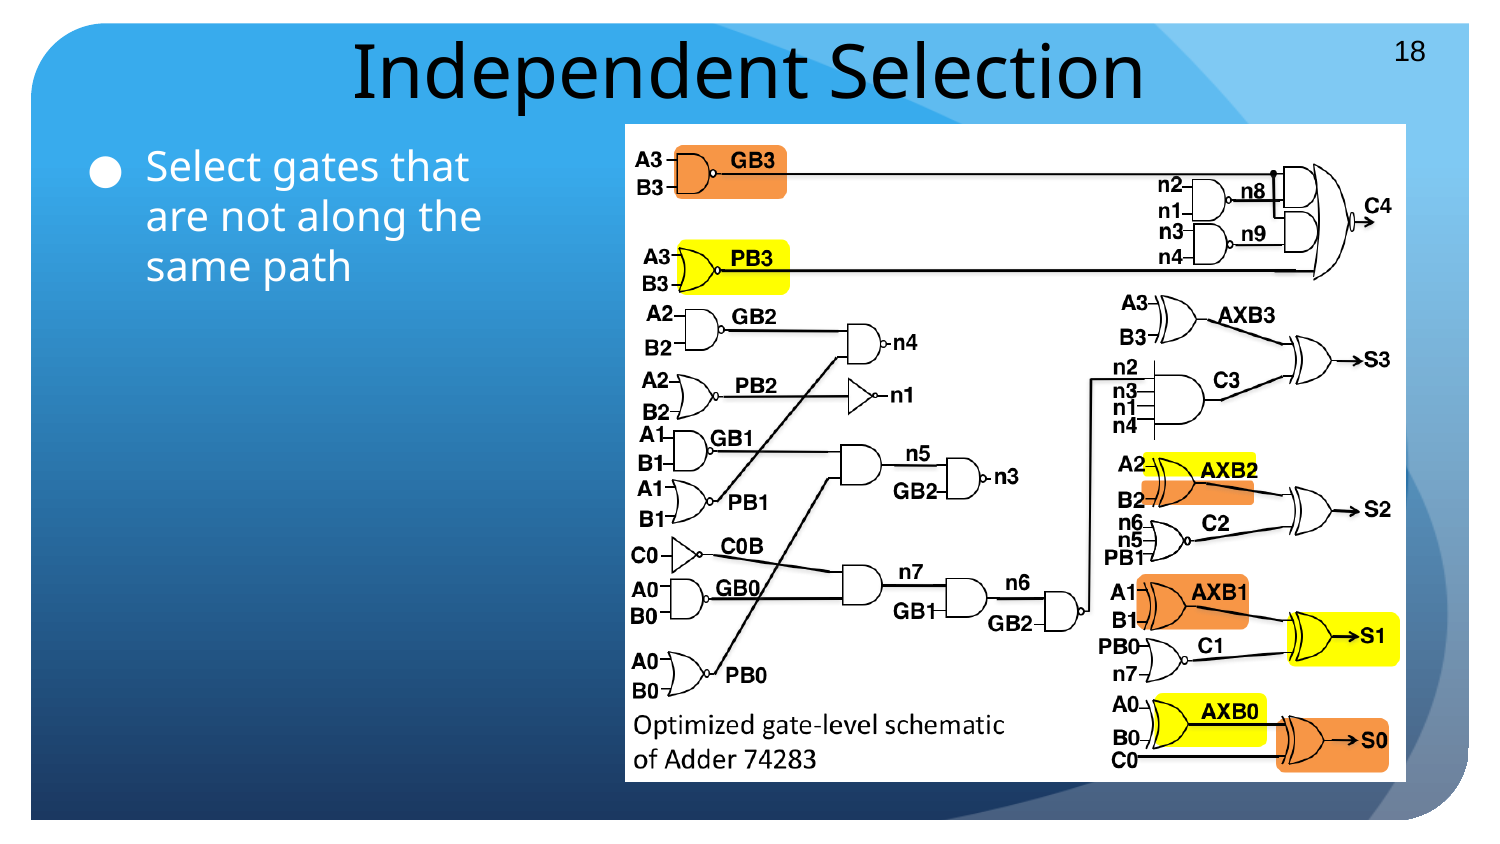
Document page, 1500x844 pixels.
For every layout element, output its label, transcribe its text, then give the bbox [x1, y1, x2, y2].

list Select gates that are not along the same path [55, 124, 507, 720]
picture [24, 22, 1473, 821]
slide_number ‹#› [1378, 27, 1460, 72]
title Independent Selection [127, 0, 1372, 129]
